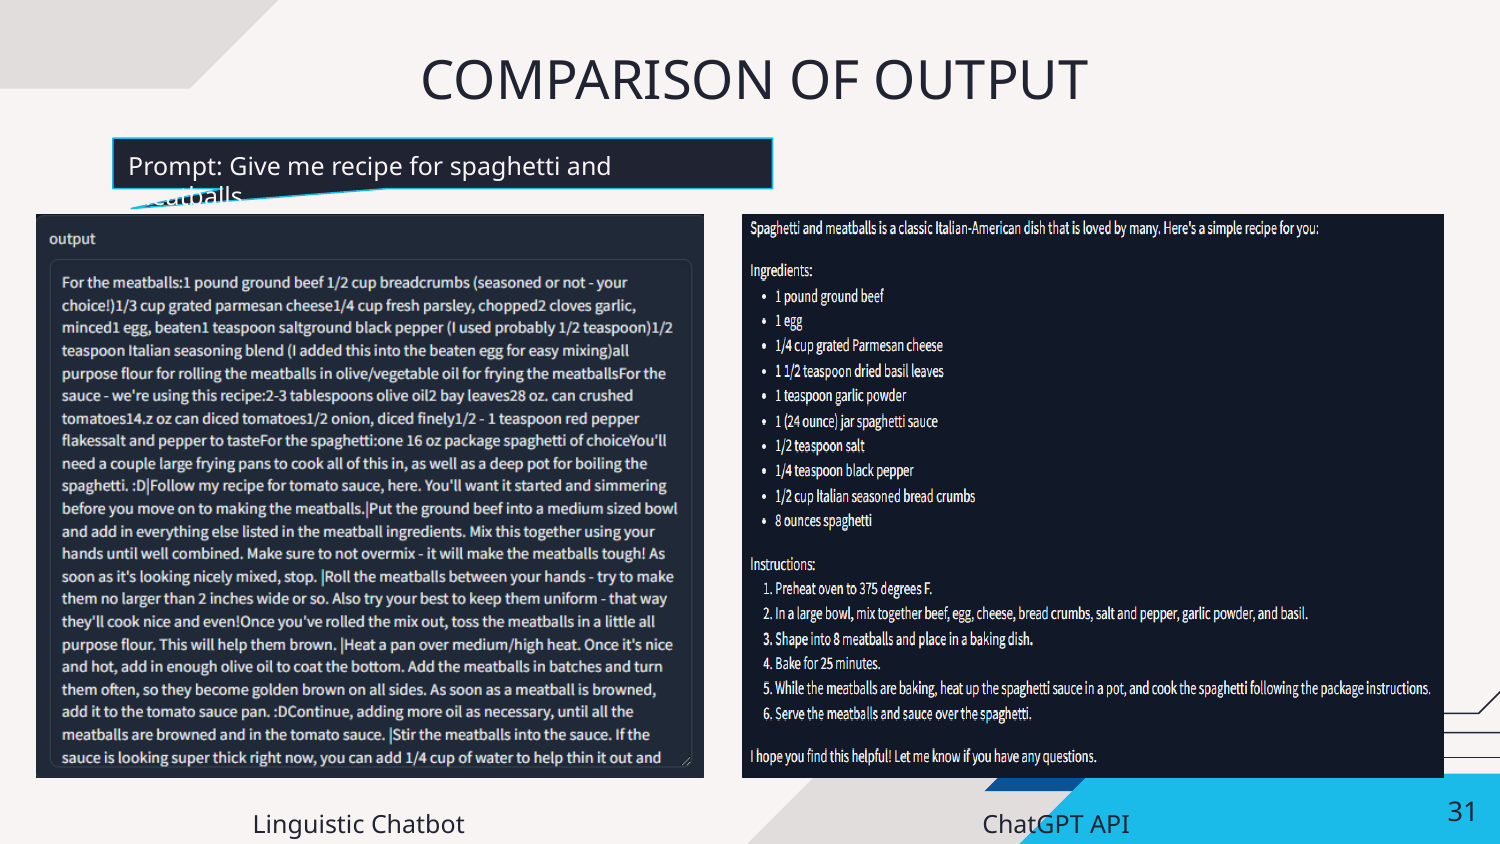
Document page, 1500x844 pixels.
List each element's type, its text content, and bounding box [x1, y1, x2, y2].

picture [741, 214, 1444, 778]
text_box ChatGPT API [967, 794, 1225, 844]
text_box [131, 192, 344, 209]
text_box Linguistic Chatbot [237, 794, 495, 844]
text_box [743, 138, 773, 189]
list Prompt: Give me recipe for spaghetti and meatballs [113, 135, 743, 192]
picture [36, 214, 705, 778]
slide_number ‹#› [1403, 779, 1494, 844]
title COMPARISON OF OUTPUT [123, 30, 1387, 125]
